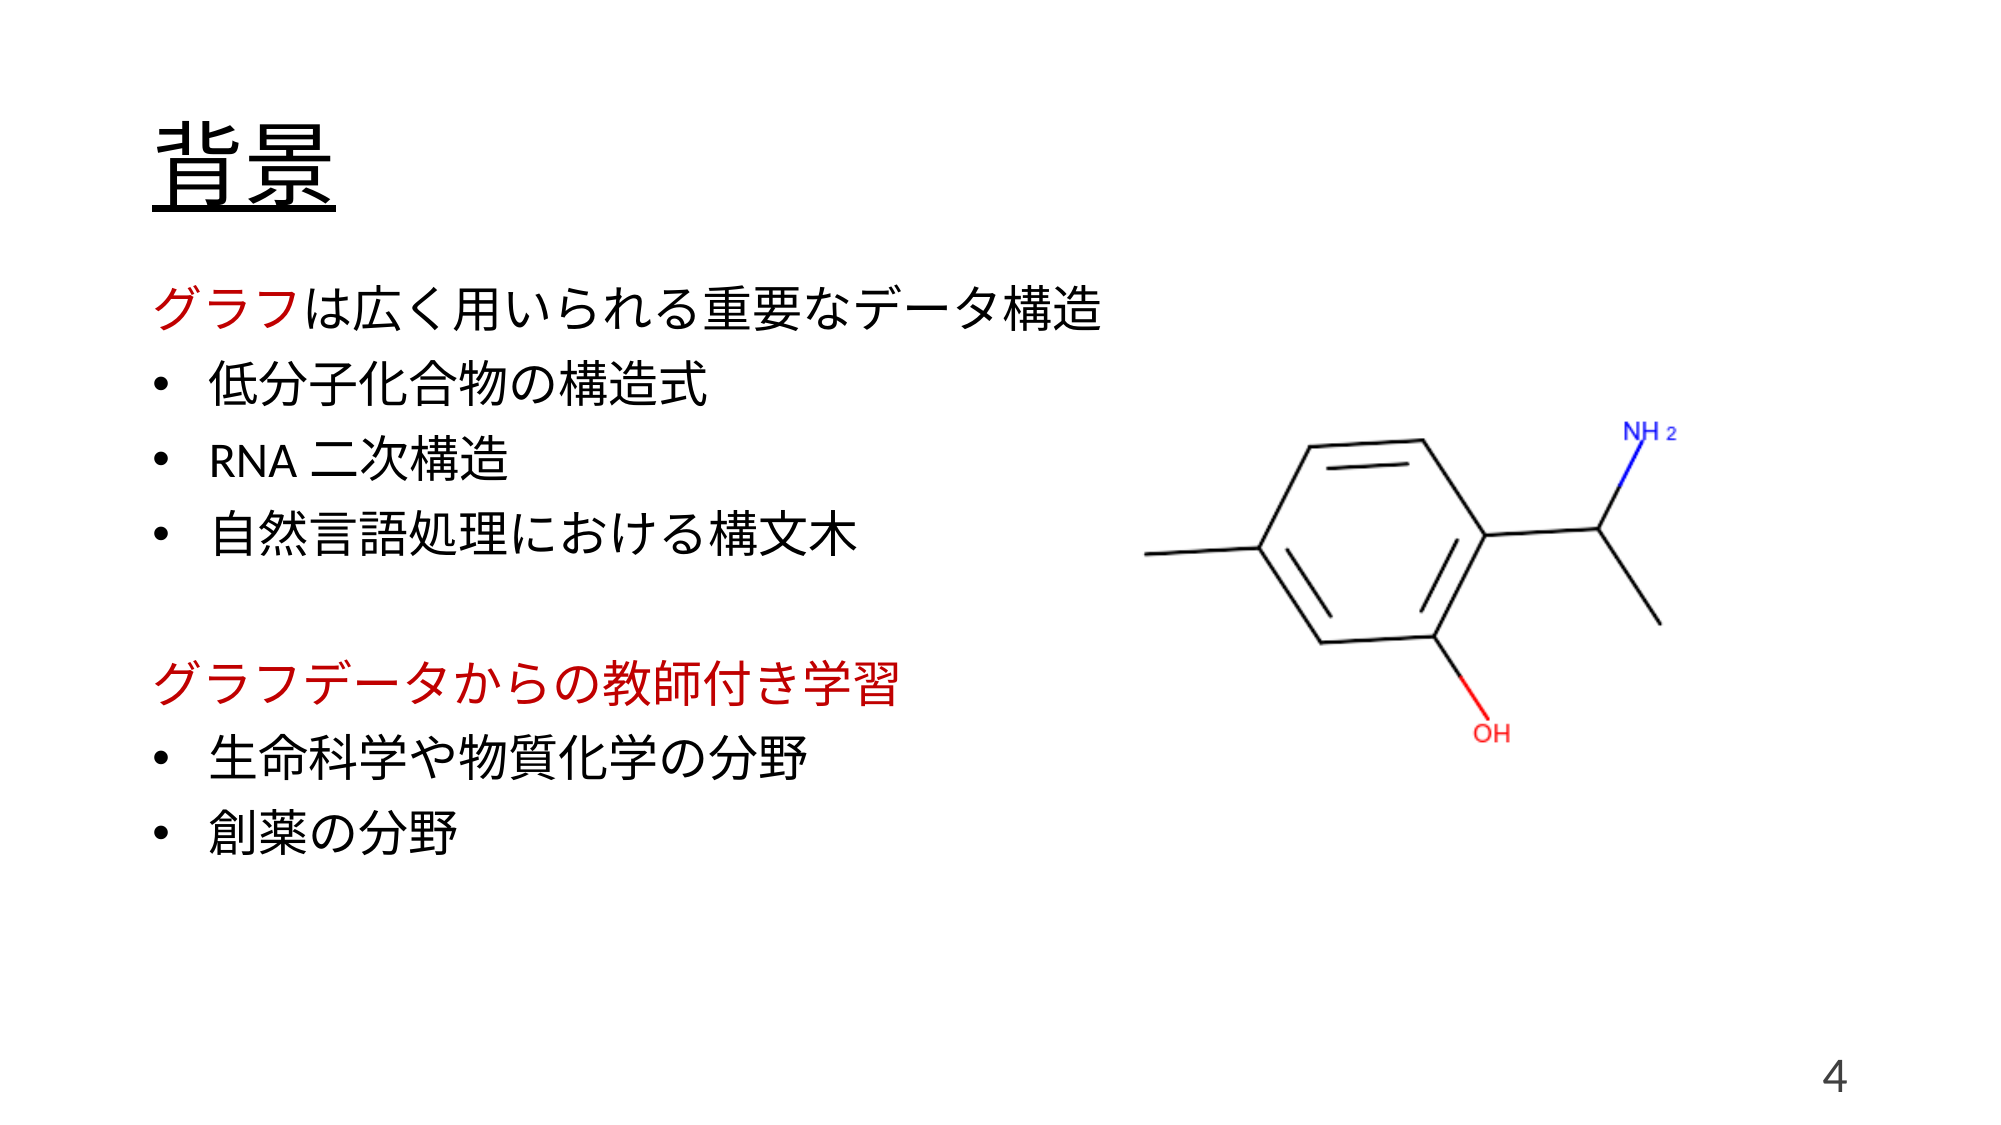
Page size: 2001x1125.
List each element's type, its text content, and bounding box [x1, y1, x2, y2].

slide_number 4 [1412, 1042, 1863, 1103]
title 背景 [137, 59, 1863, 277]
picture [1083, 412, 1750, 746]
list グラフは広く用いられる重要なデータ構造 低分子化合物の構造式 RNA二次構造 自然言語処理における構文木 グラフデータからの教師付き学習 生命科学や物質化学の分野 創薬の分野 [137, 277, 1863, 1014]
